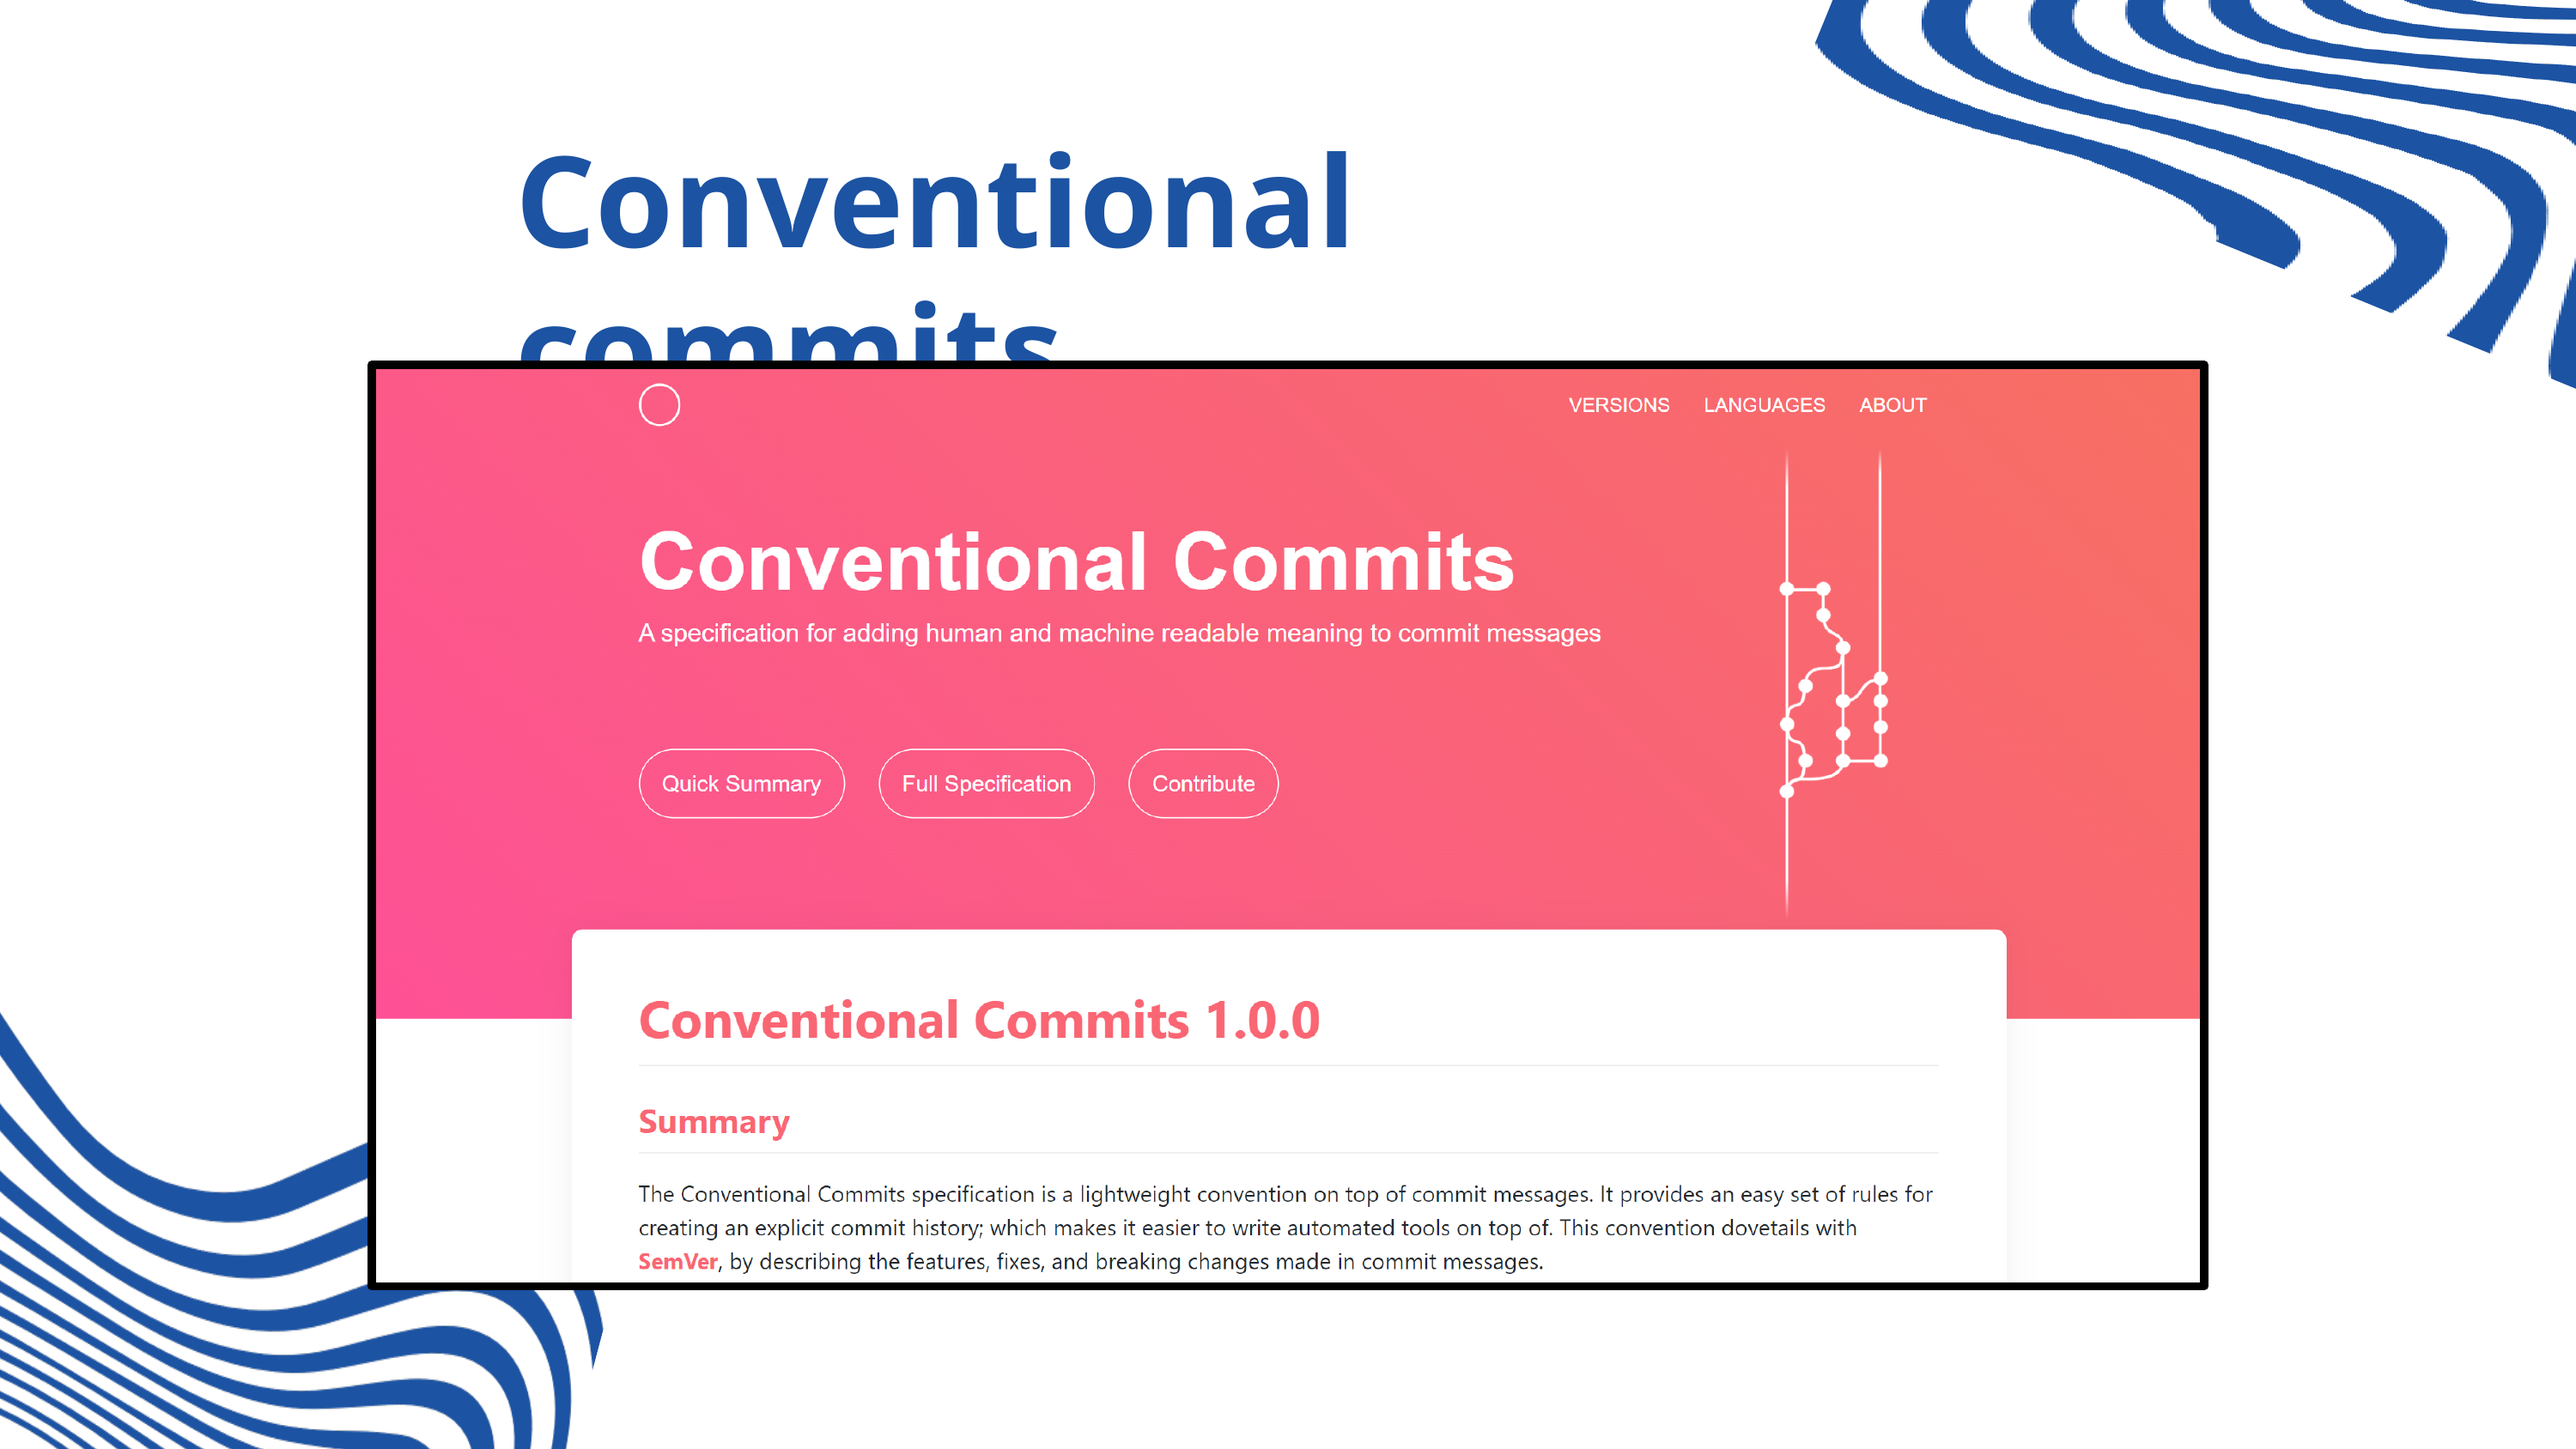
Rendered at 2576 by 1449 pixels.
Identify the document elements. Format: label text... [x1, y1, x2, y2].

text_box [0, 1008, 614, 1449]
text_box [1803, 0, 2576, 389]
picture [375, 368, 2201, 1282]
text_box Conventional commits [514, 123, 1604, 361]
